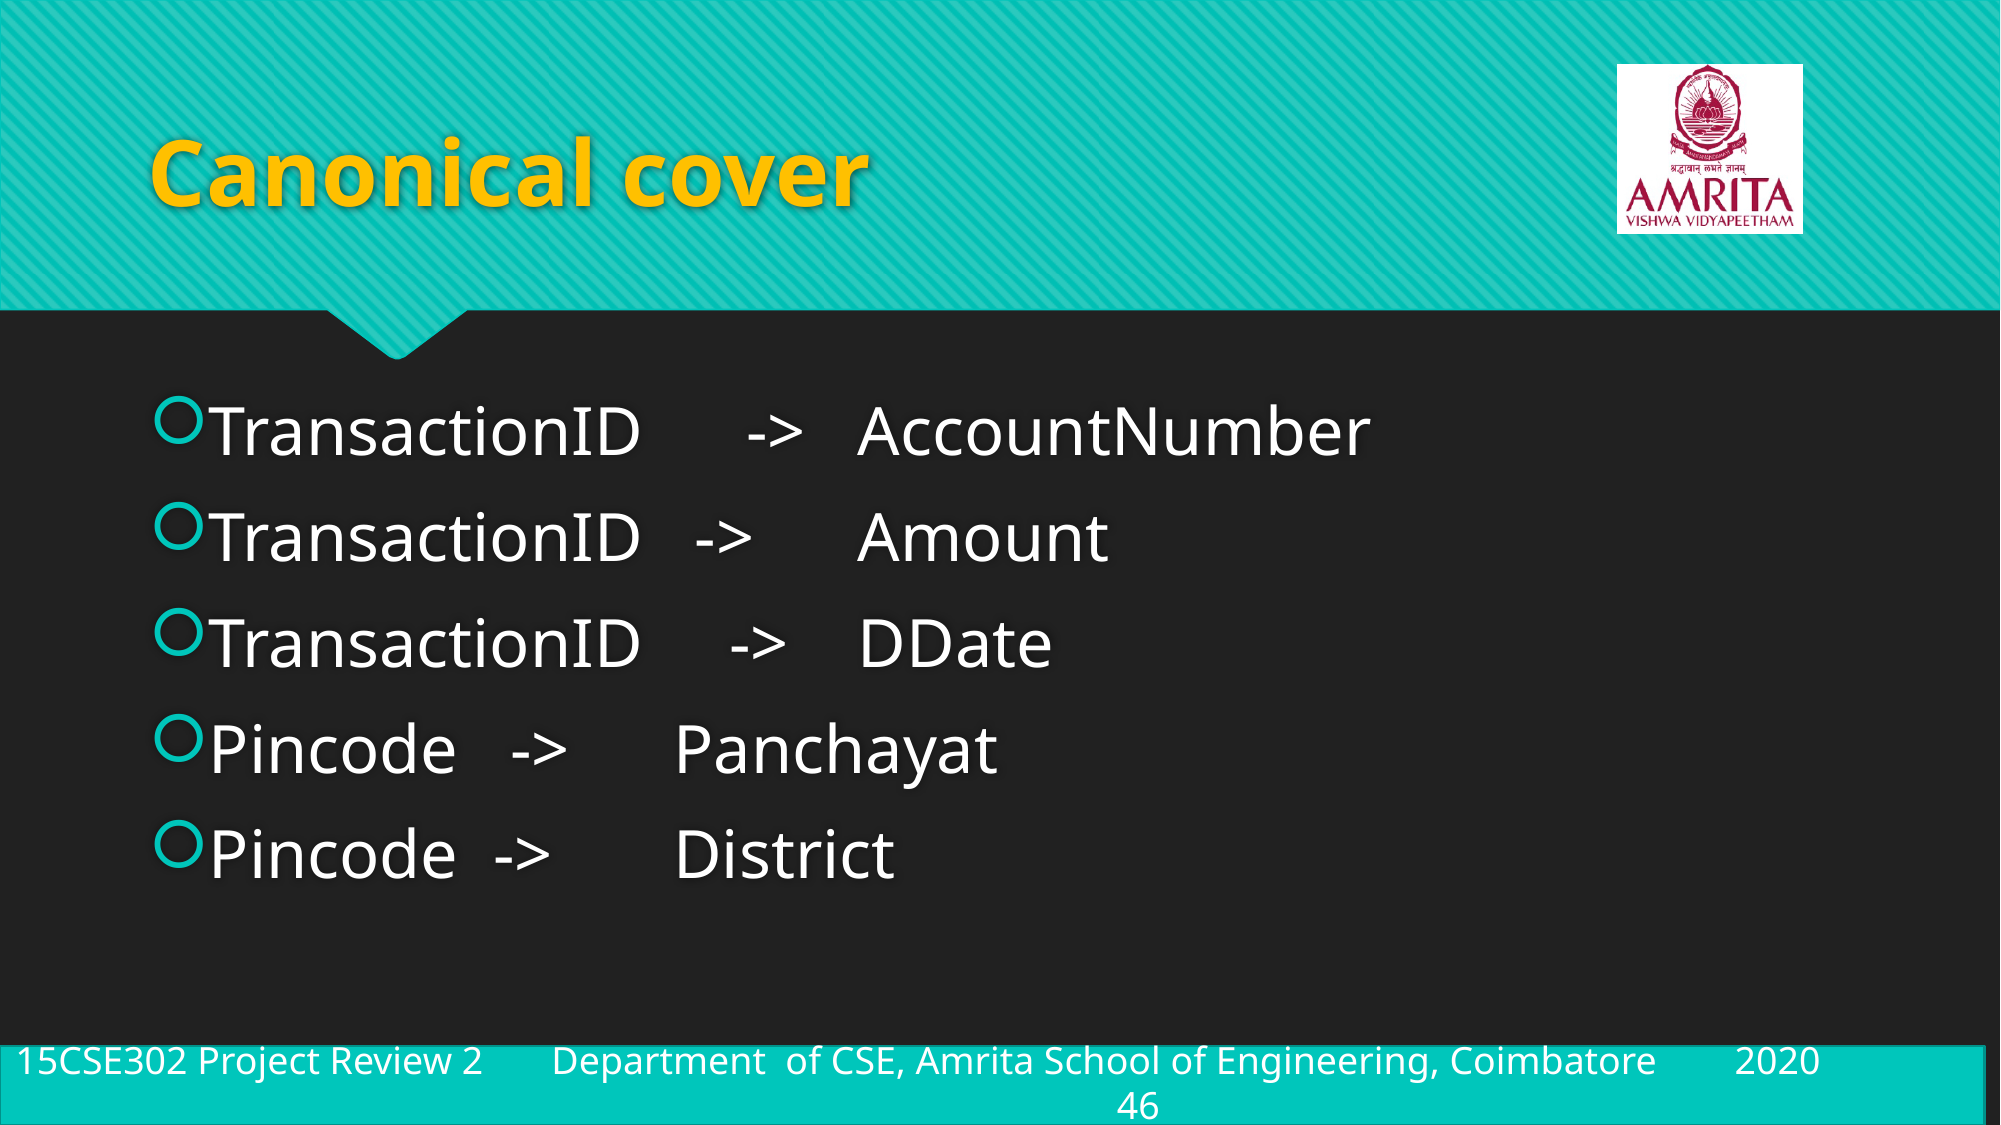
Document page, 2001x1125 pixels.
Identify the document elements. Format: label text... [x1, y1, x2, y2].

title Canonical cover [132, 73, 1868, 233]
picture [1617, 64, 1803, 73]
list TransactionID -> AccountNumber TransactionID -> Amount TransactionID -> DDate Pincode -> Panchayat Pincode -> District [134, 395, 1866, 992]
